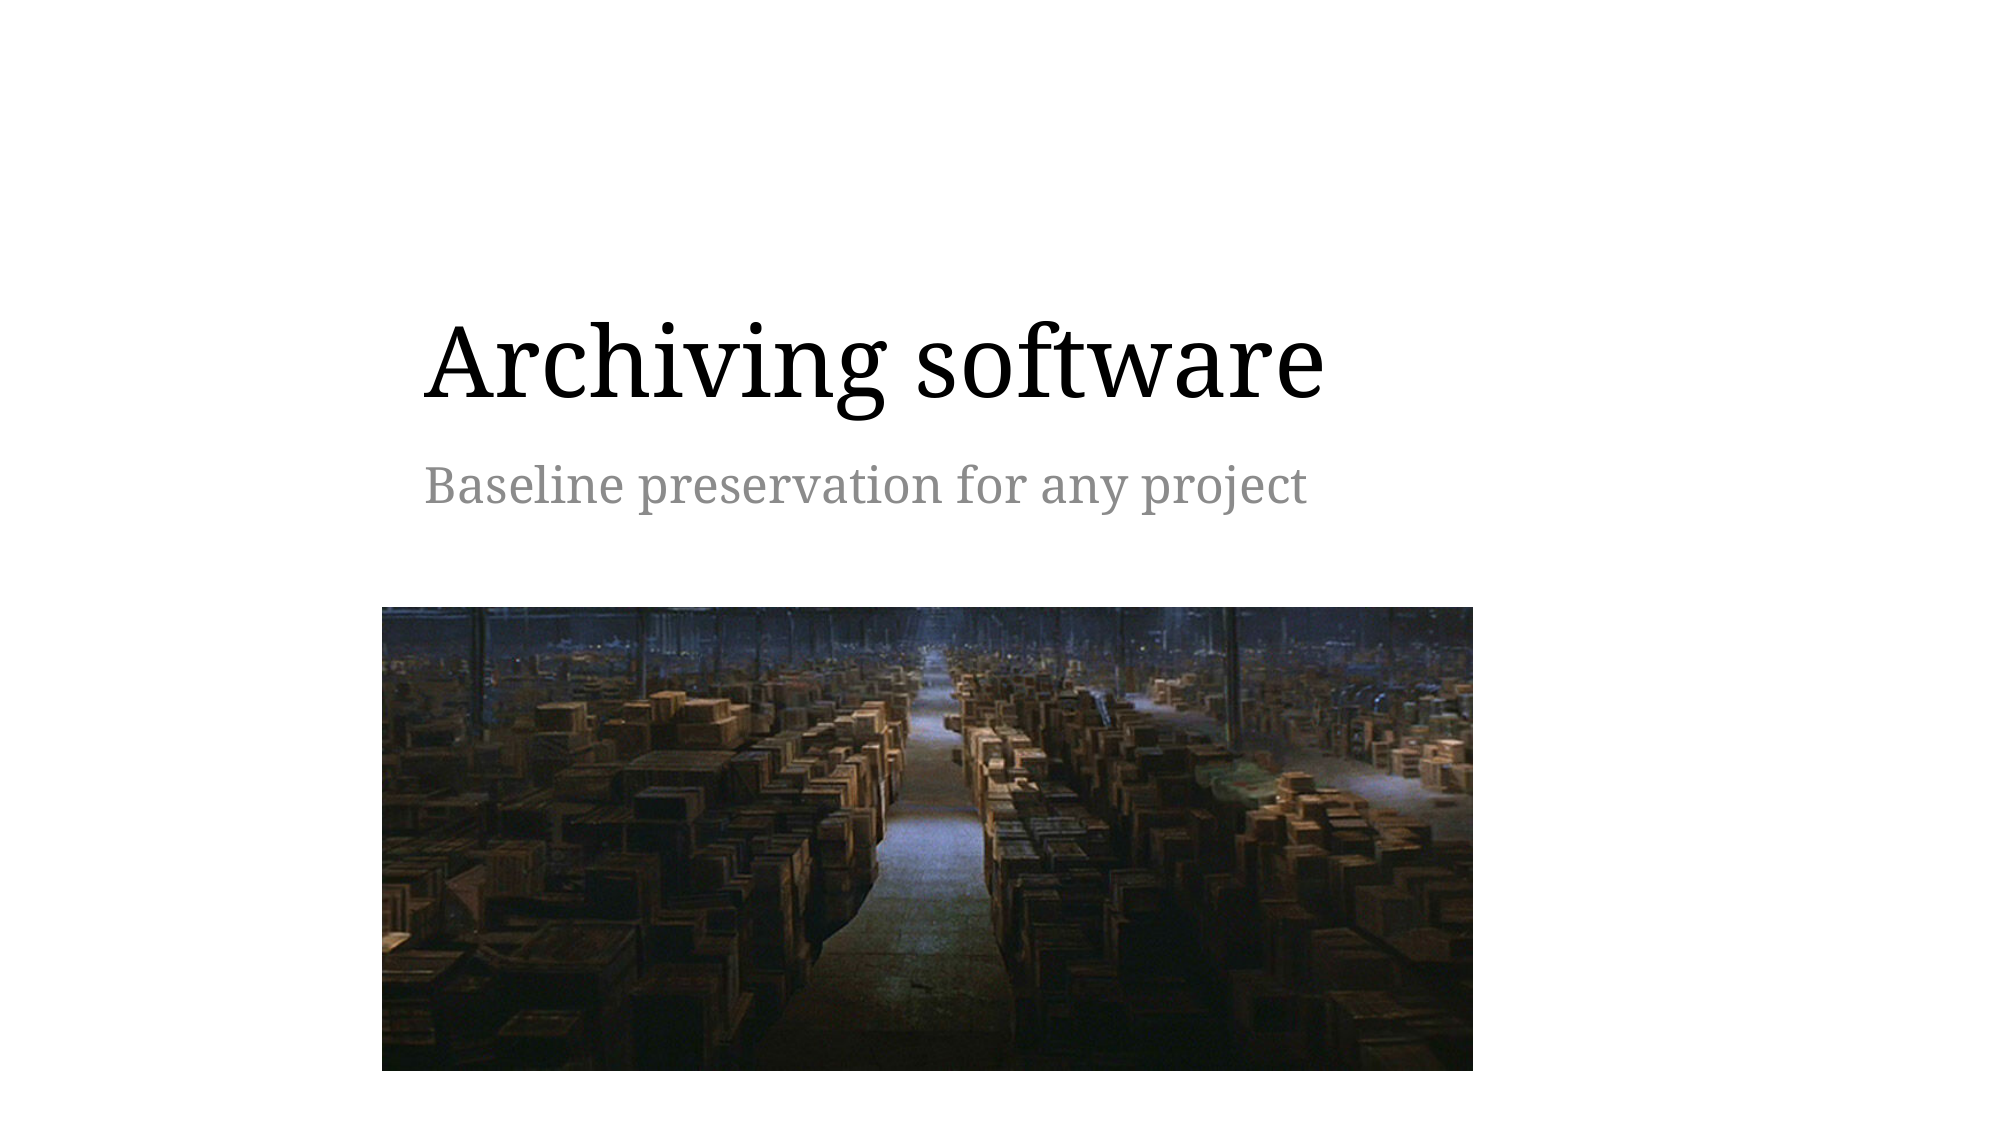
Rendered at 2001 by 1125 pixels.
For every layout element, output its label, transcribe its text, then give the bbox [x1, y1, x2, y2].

title Archiving software [409, 240, 1446, 427]
list Baseline preservation for any project [409, 452, 1446, 563]
picture [382, 607, 1473, 1071]
